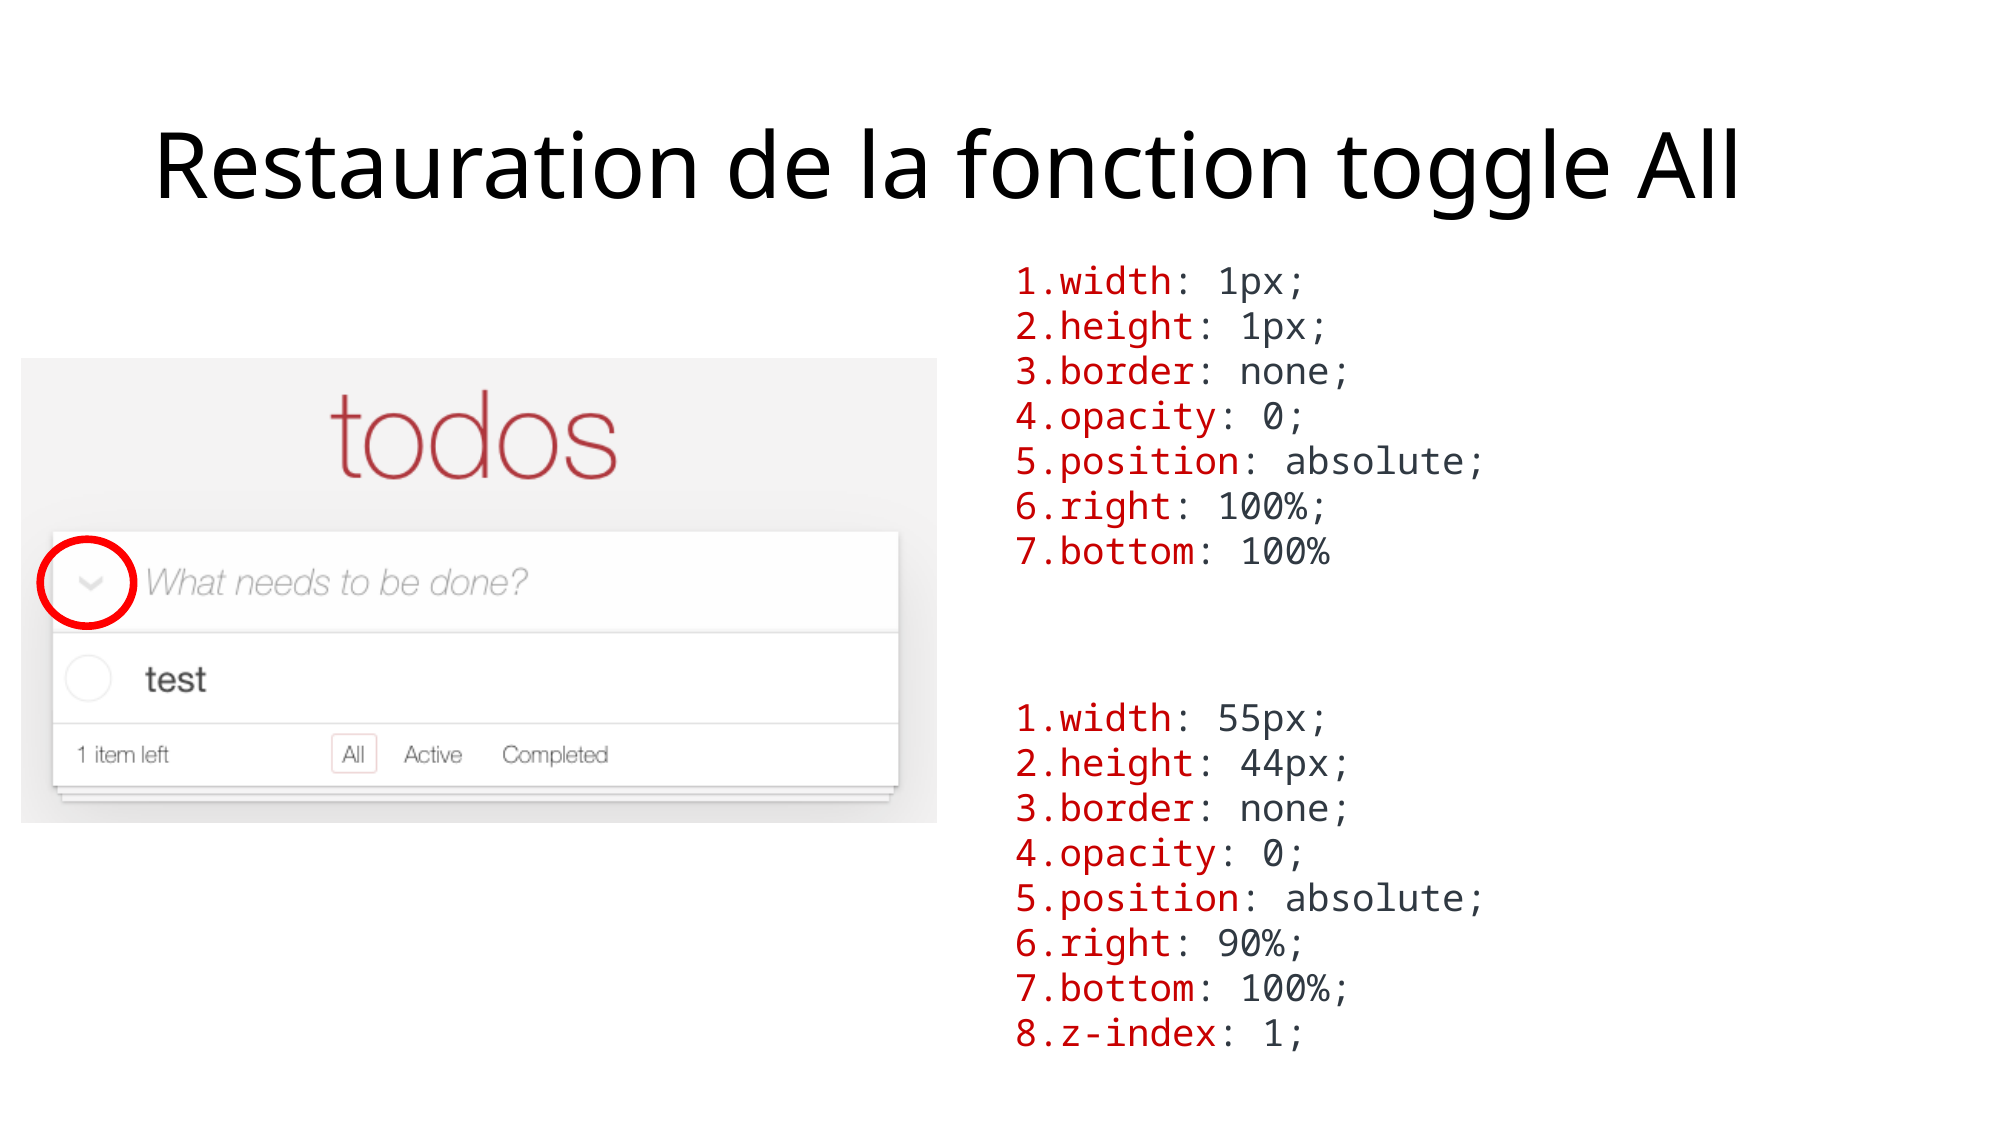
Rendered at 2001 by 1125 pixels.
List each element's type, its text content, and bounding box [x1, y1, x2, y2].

text_box width: 55px; height: 44px; border: none; opacity: 0; position: absolute; right: 90%; bottom: 100%; z-index: 1; [999, 686, 2000, 1061]
text_box width: 1px; height: 1px; border: none; opacity: 0; position: absolute; right: 100%; bottom: 100% [999, 249, 1564, 580]
title Restauration de la fonction toggle All [137, 59, 1863, 278]
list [21, 358, 937, 823]
